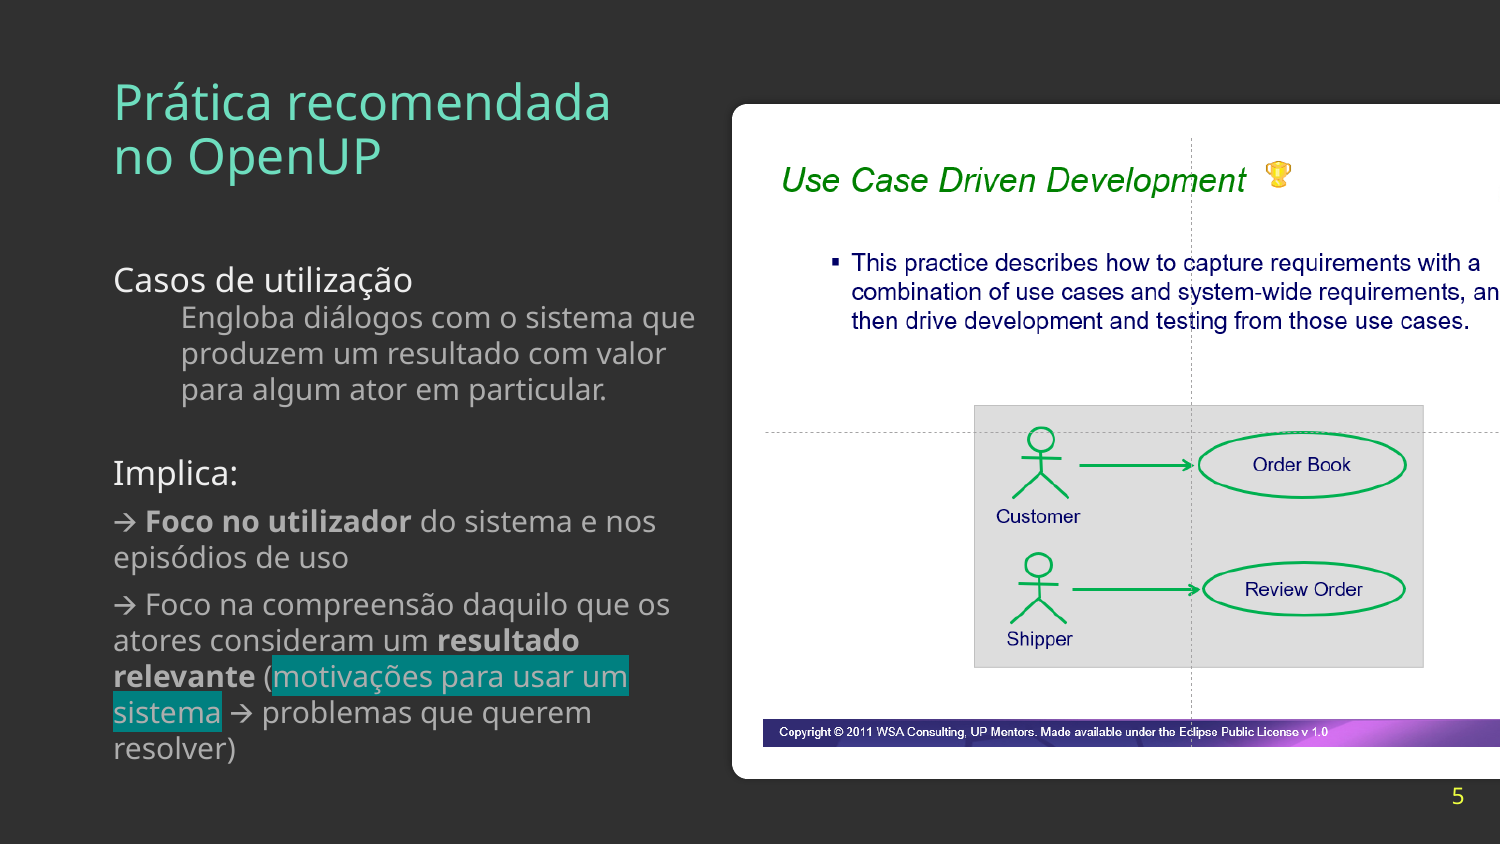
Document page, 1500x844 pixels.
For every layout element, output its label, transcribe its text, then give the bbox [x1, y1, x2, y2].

list Casos de utilização Engloba diálogos com o sistema que produzem um resultado com valor para algum ator em particular. Implica: 🡪 Foco no utilizador do sistema e nos episódios de uso 🡪 Foco na compreensão daquilo que os atores consideram um resultado relevante (motivações para usar um sistema 🡪 problemas que querem resolver) [98, 243, 714, 785]
picture [762, 134, 1500, 748]
title Prática recomendada no OpenUP [98, 69, 662, 194]
slide_number ‹#› [1389, 783, 1480, 830]
